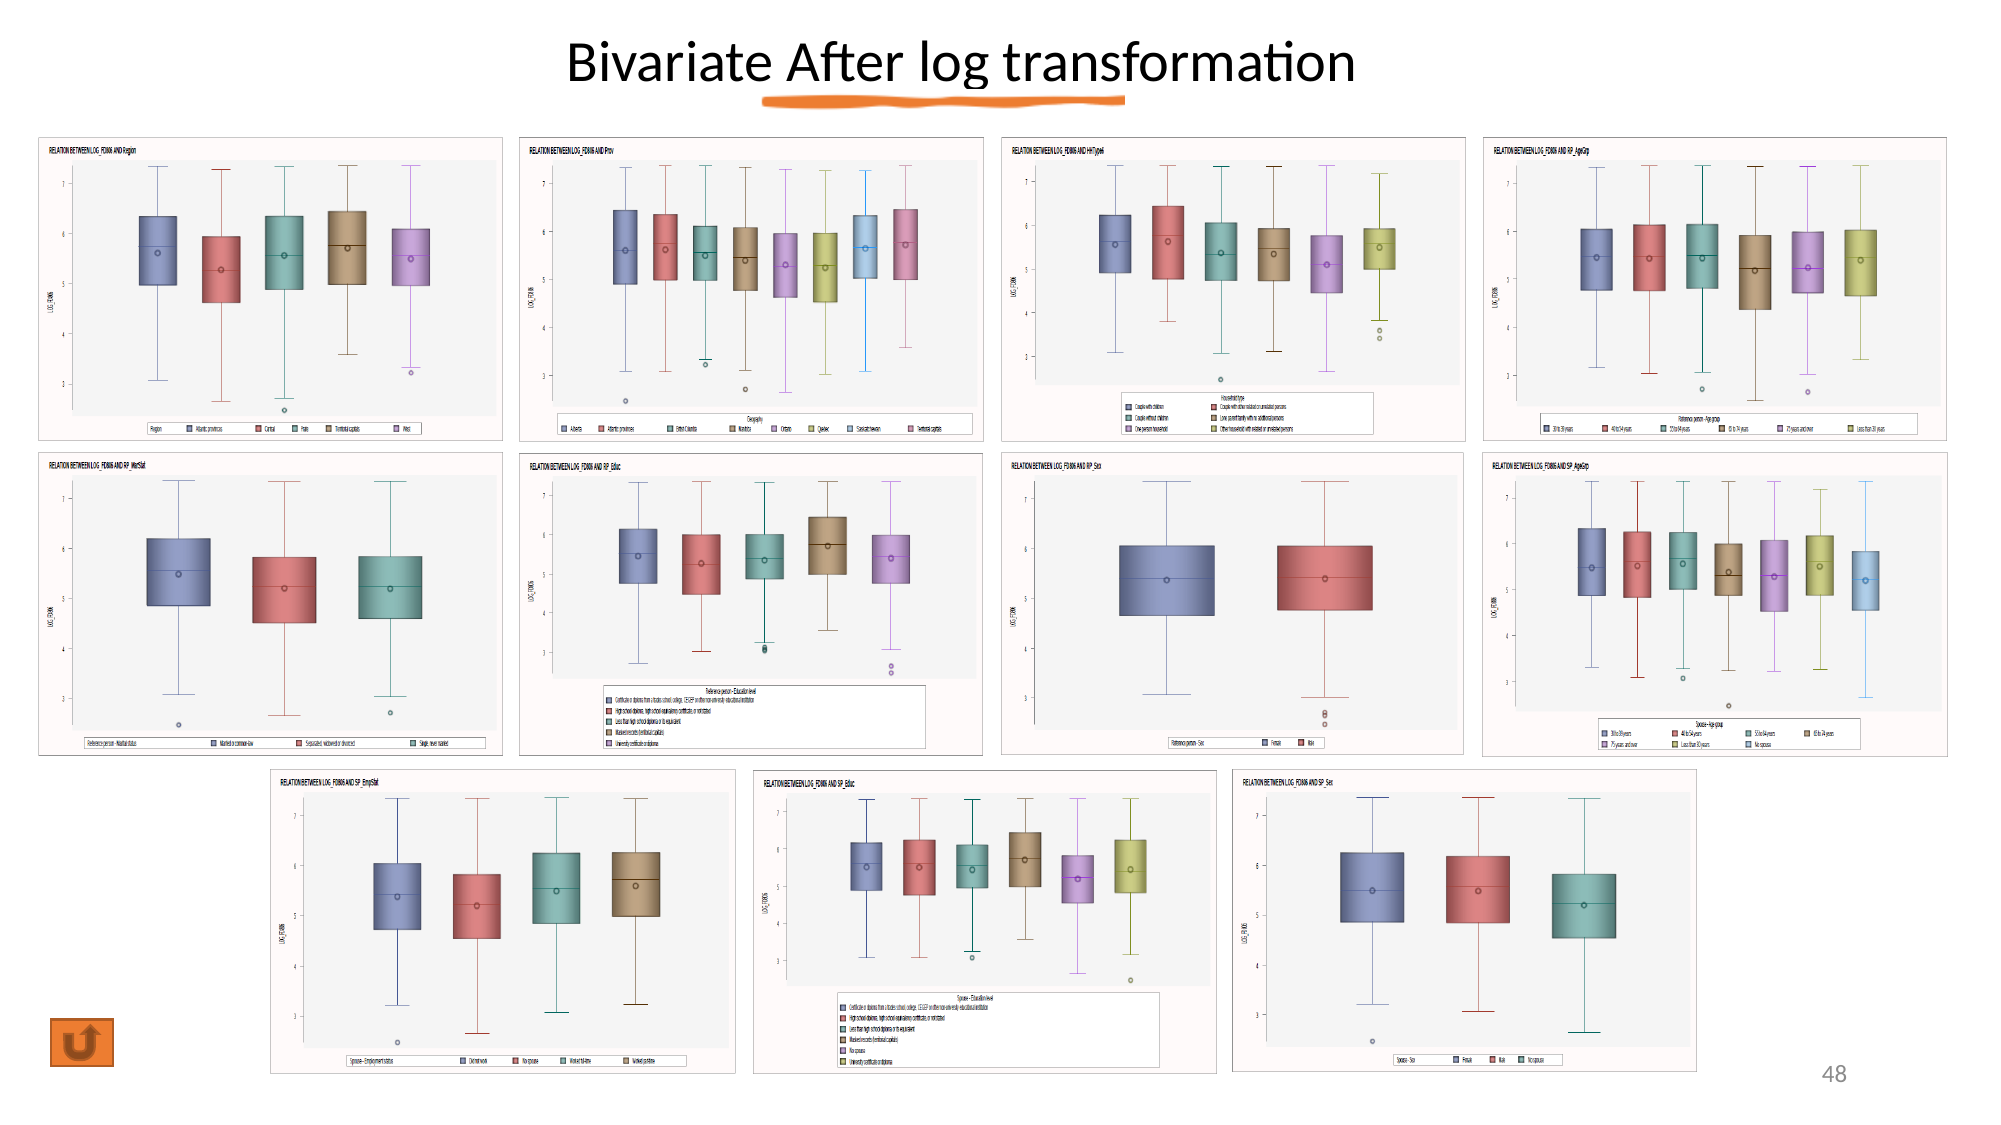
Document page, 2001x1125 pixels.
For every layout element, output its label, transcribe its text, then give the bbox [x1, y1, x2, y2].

picture [756, 89, 1125, 115]
text_box Bivariate After log transformation [462, 16, 1462, 101]
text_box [37, 135, 1950, 1077]
slide_number 48 [1412, 1077, 1863, 1103]
